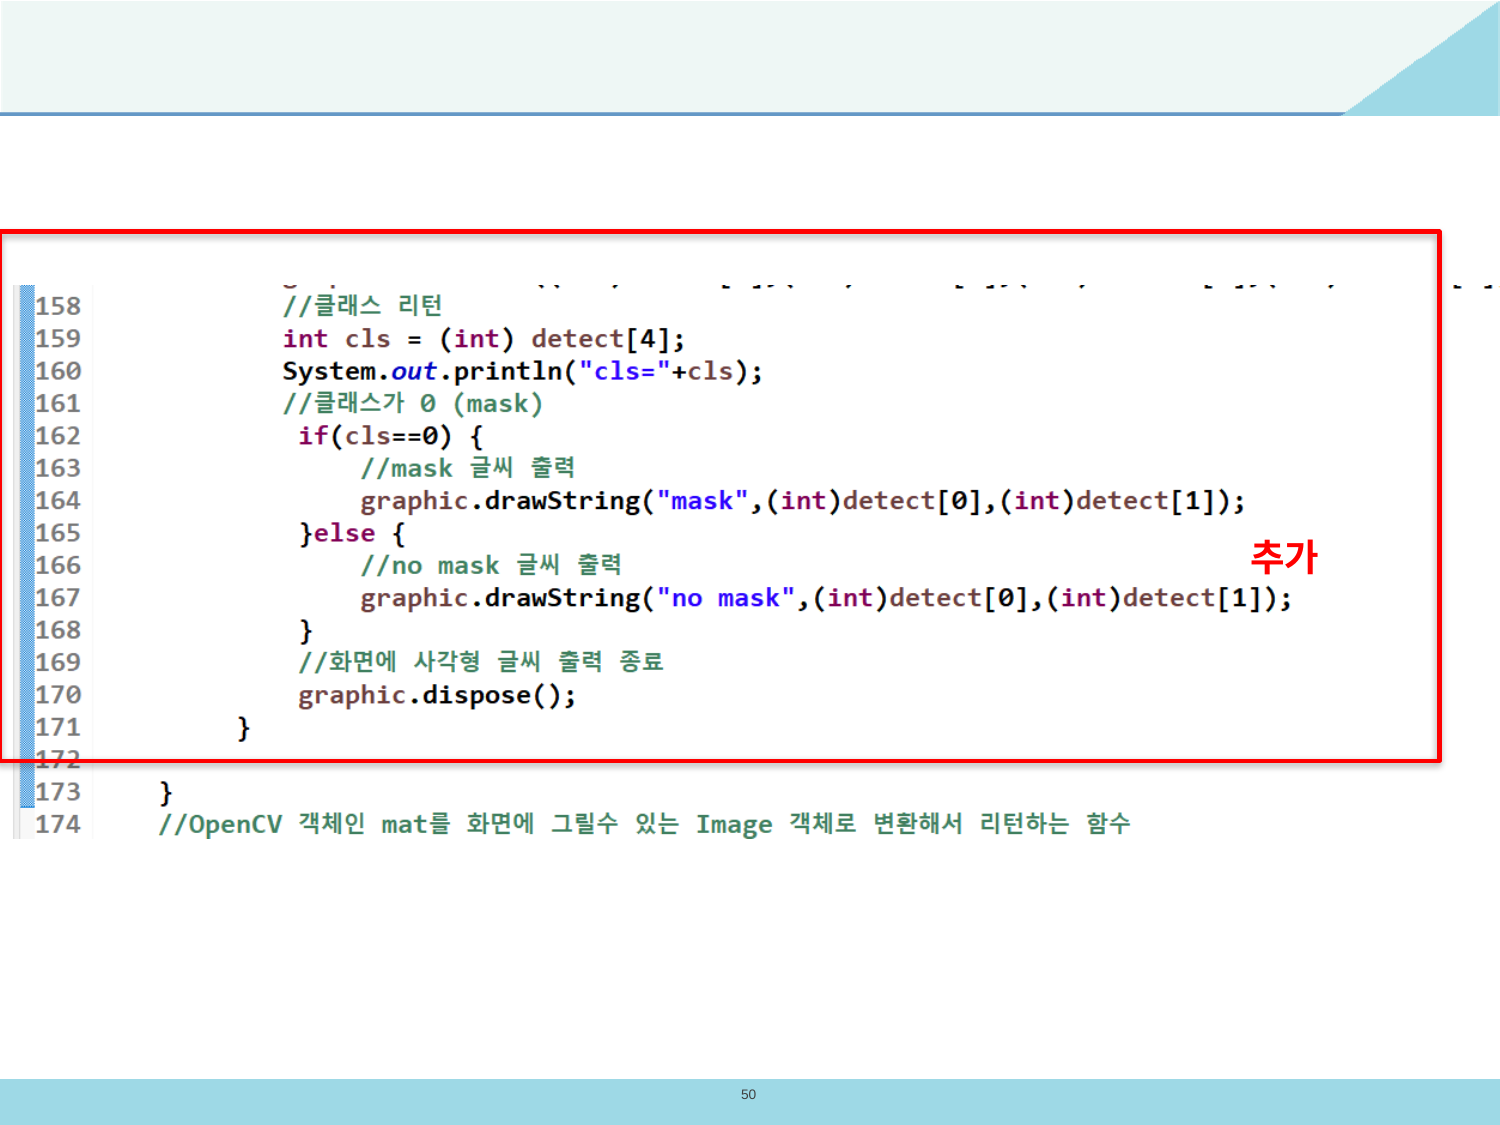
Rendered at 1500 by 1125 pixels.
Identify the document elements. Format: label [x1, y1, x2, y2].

picture [0, 1079, 1500, 1125]
picture [0, 285, 1500, 840]
picture [0, 1, 1500, 116]
text_box [0, 231, 1440, 284]
